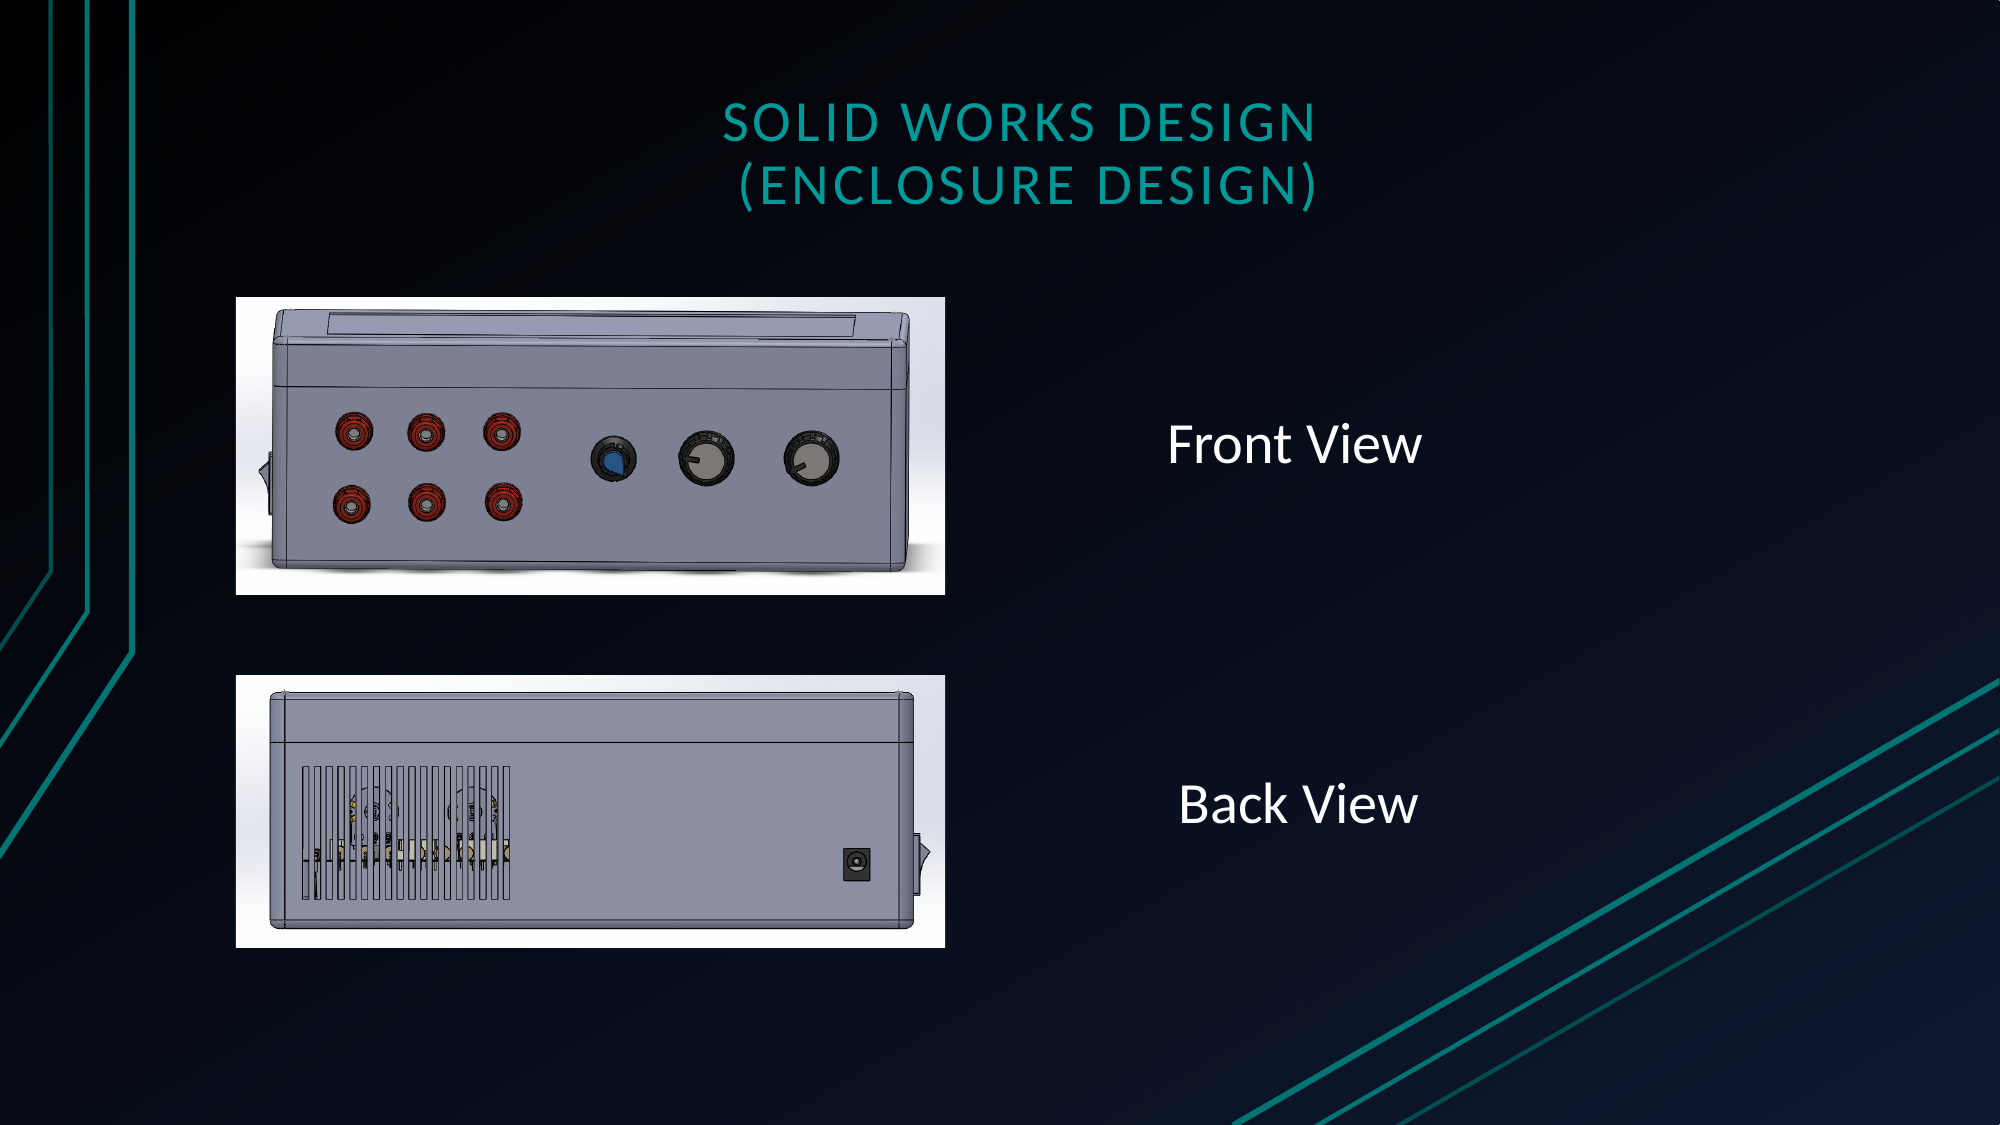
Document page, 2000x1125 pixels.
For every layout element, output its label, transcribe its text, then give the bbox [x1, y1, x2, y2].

text_box Back View [1163, 757, 1435, 843]
picture [235, 296, 946, 595]
list Solid Works Design (Enclosure Design) [448, 81, 1609, 282]
picture [235, 675, 946, 948]
text_box Front View [1152, 397, 1439, 483]
